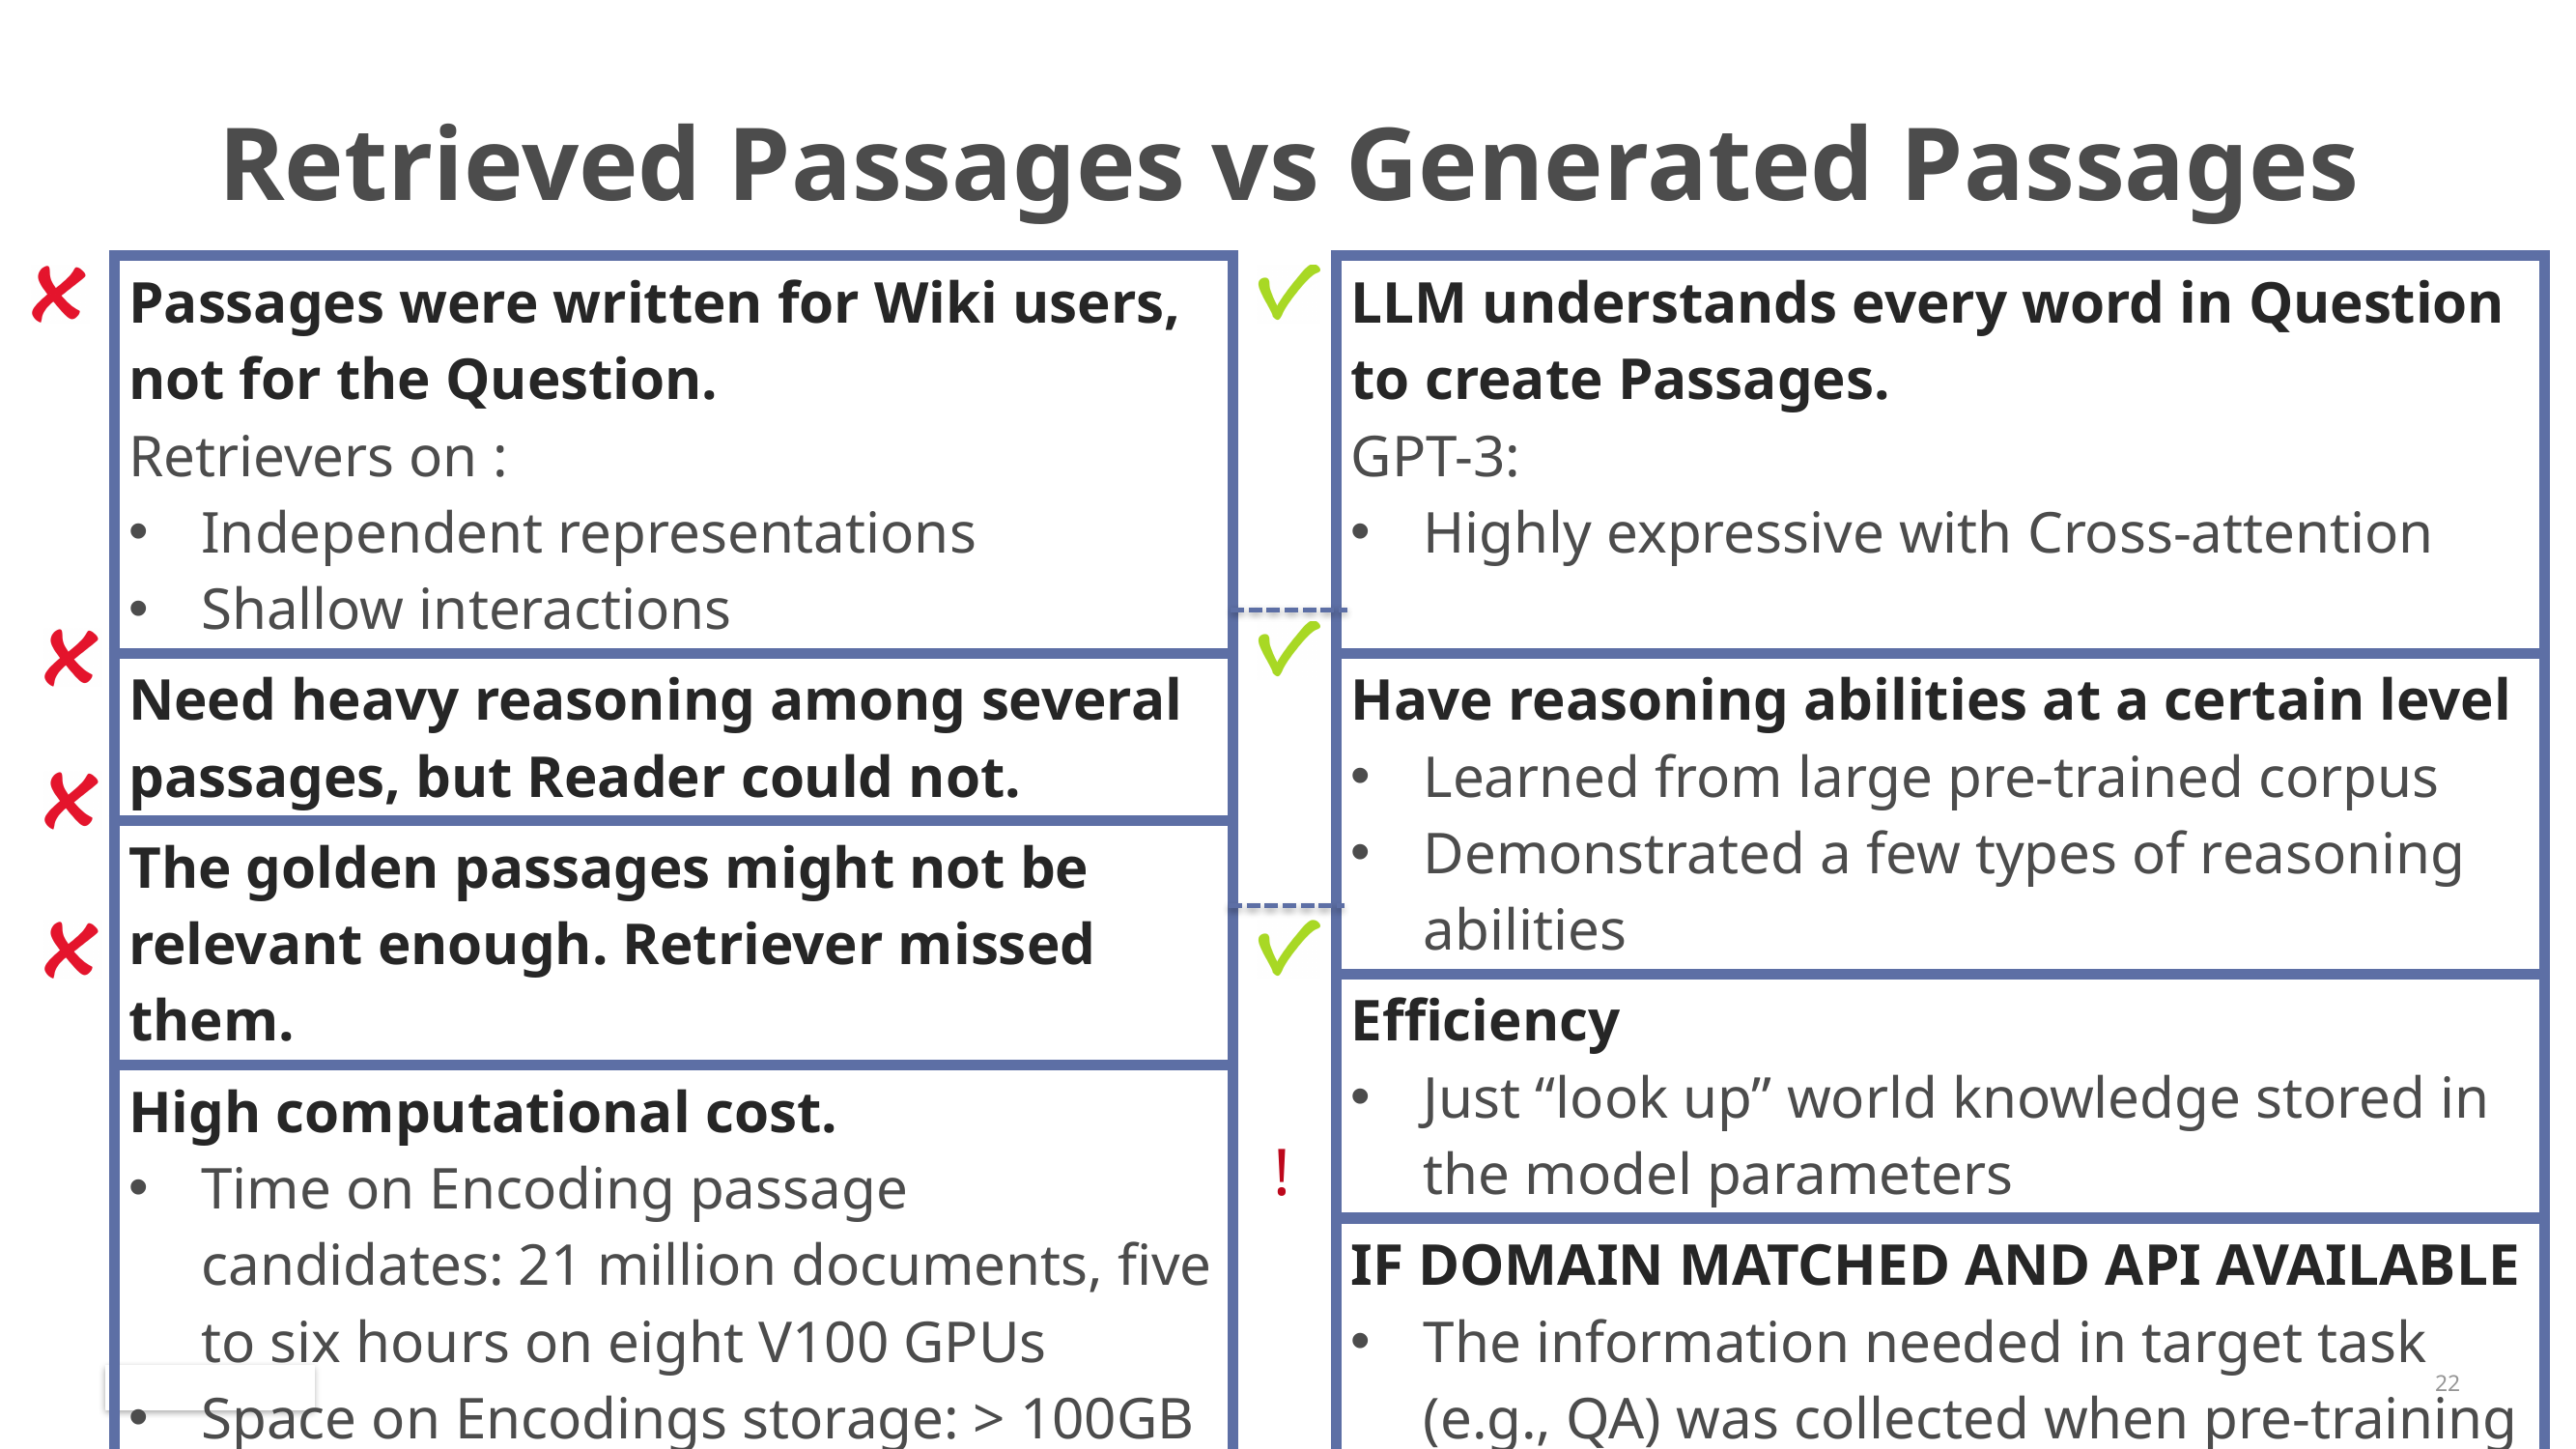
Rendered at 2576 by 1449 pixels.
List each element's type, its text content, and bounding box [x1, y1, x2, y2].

slide_number 22 [2394, 1365, 2484, 1404]
picture [1257, 920, 1321, 979]
picture [31, 264, 90, 324]
table_cell Have reasoning abilities at a certain level Learned from large pre-trained corpus Demonstrated a few types of reasoning abilities [1342, 659, 2539, 969]
title Retrieved Passages vs Generated Passages [129, 122, 2449, 220]
picture [43, 771, 102, 830]
table_cell IF DOMAIN MATCHED AND API AVAILABLE The information needed in target task (e.g., QA) was collected when pre-training GPT-3. [1342, 1224, 2539, 1449]
table_cell Efficiency Just “look up” world knowledge stored in the model parameters [1342, 980, 2539, 1212]
table_header LLM understands every word in Question to create Passages. GPT-3: Highly expressive with Cross-attention [1342, 261, 2539, 648]
picture [1257, 264, 1321, 324]
text_box ! [1260, 1123, 1306, 1216]
picture [43, 628, 102, 687]
picture [1257, 621, 1321, 680]
picture [43, 920, 102, 979]
